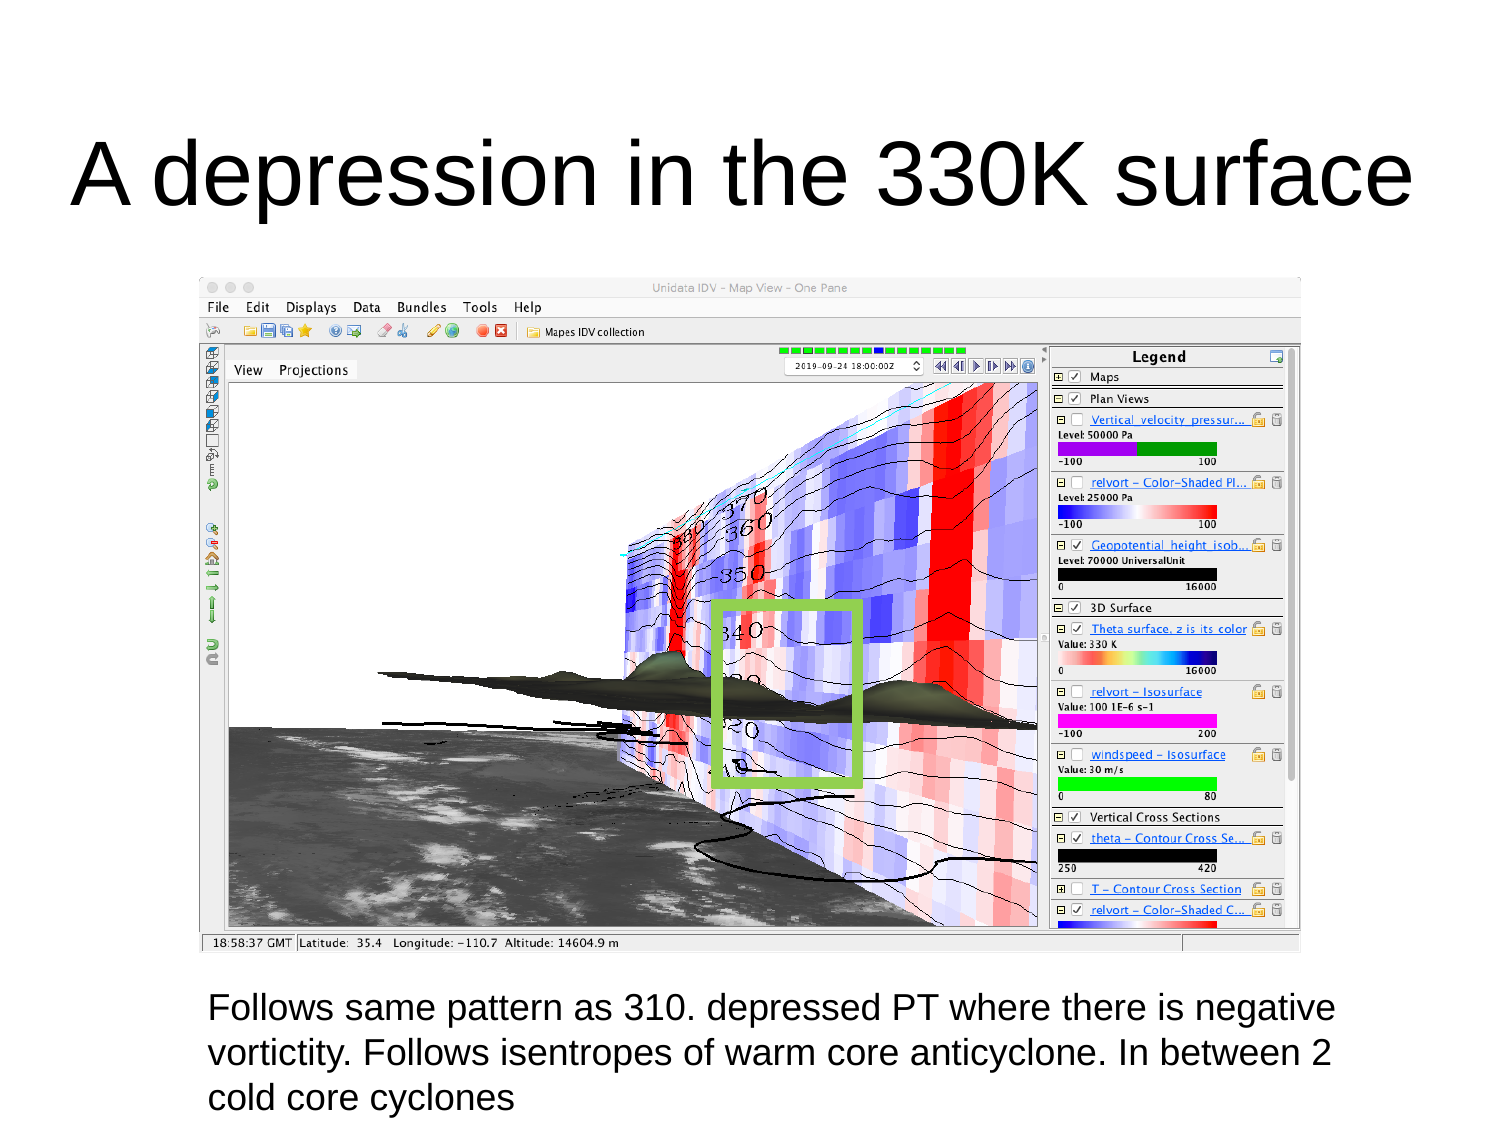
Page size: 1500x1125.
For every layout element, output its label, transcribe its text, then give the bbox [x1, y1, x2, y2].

text_box Follows same pattern as 310. depressed PT where there is negative vortictity. Follows isentropes of warm core anticyclone. In between 2 cold core cyclones [192, 975, 1375, 1125]
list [198, 276, 1302, 953]
title A depression in the 330K surface [0, 74, 1488, 263]
